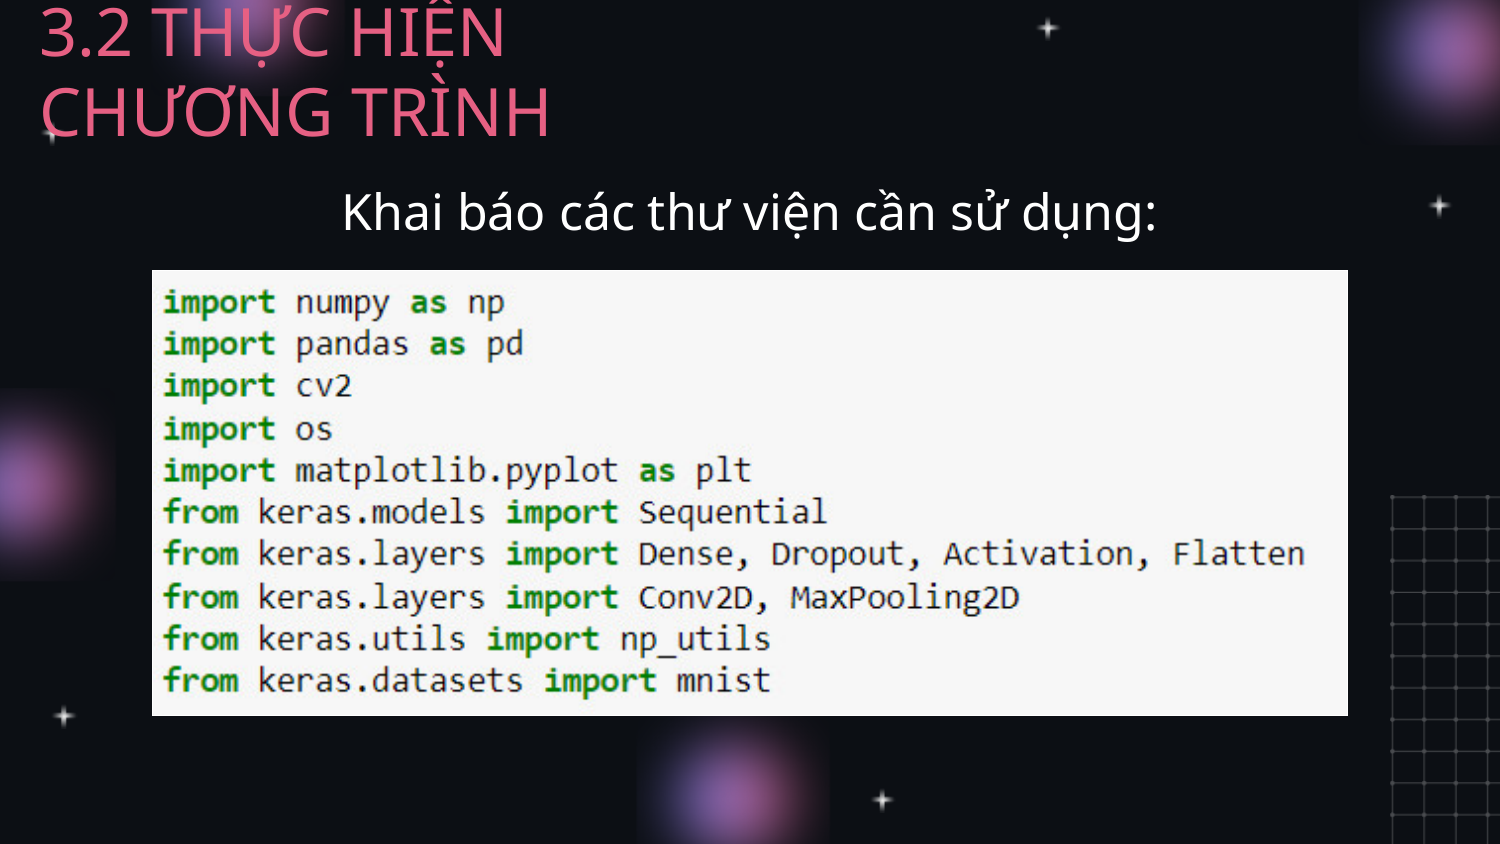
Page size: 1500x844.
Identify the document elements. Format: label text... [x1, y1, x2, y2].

picture [869, 786, 896, 813]
text_box Khai báo các thư viện cần sử dụng: [231, 168, 1269, 248]
picture [39, 141, 66, 146]
picture [1358, 0, 1500, 147]
picture [152, 270, 1348, 844]
picture [50, 702, 78, 729]
text_box 3.2 THỰC HIỆN CHƯƠNG TRÌNH [24, 0, 816, 141]
picture [1426, 191, 1453, 219]
picture [1034, 14, 1062, 41]
picture [0, 388, 117, 583]
picture [1390, 495, 1500, 844]
